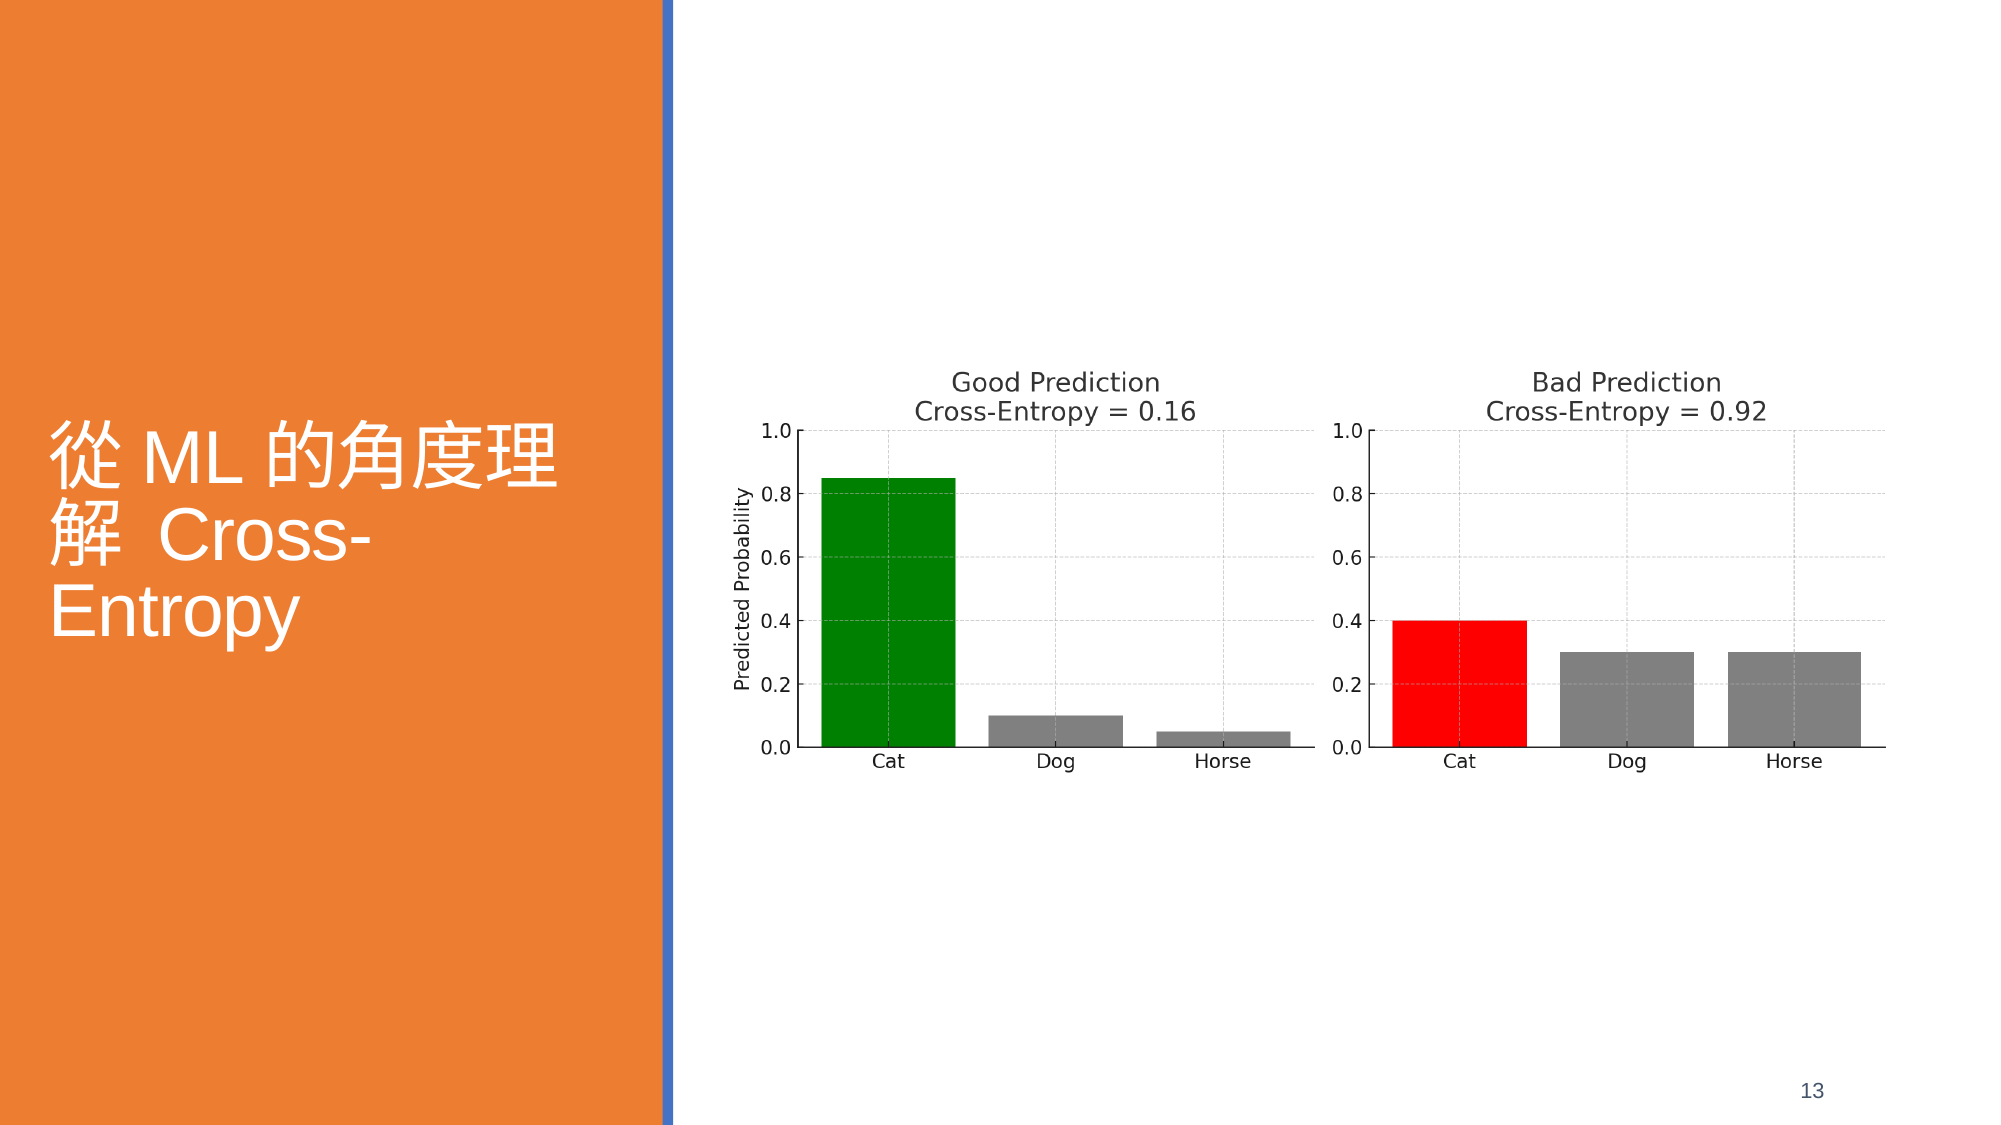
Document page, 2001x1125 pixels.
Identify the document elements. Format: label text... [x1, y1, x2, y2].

slide_number 13 [1624, 1059, 1840, 1120]
title 從ML的角度理解 Cross-Entropy [34, 284, 636, 660]
picture [721, 354, 1896, 784]
